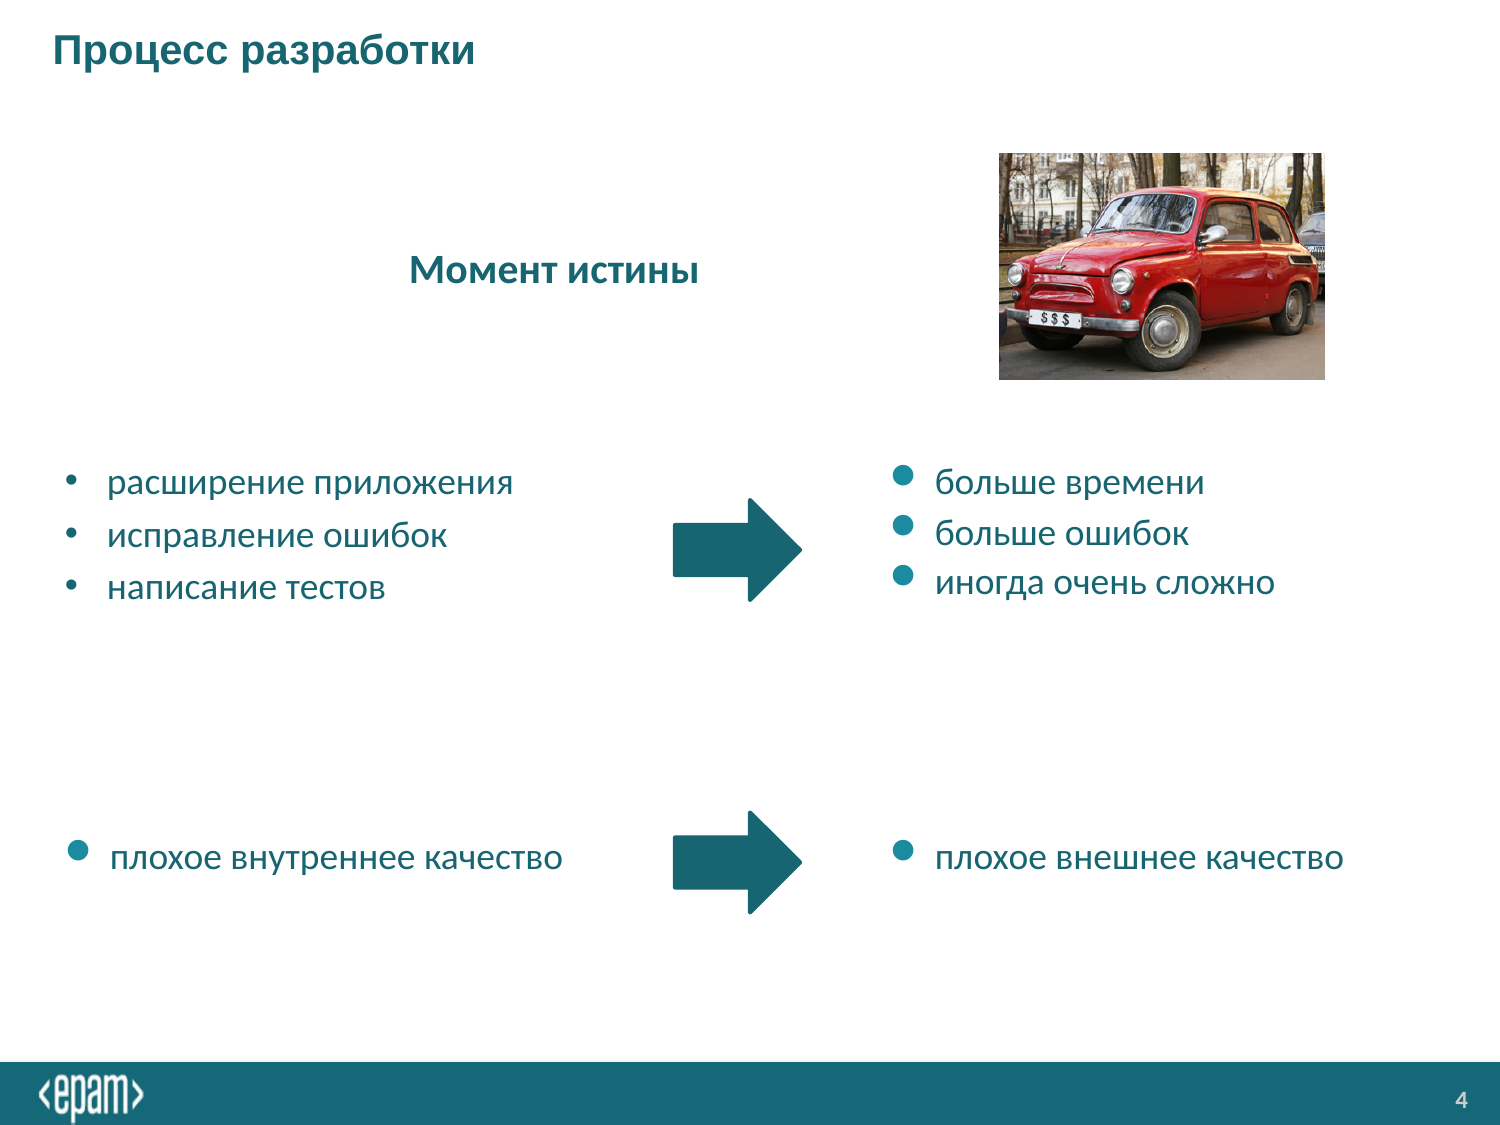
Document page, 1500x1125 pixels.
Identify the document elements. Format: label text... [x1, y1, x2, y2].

text_box Момент истины [356, 214, 969, 318]
text_box [672, 498, 803, 602]
text_box расширение приложения исправление ошибок написание тестов [49, 449, 663, 663]
text_box плохое внутреннее качество [49, 824, 650, 988]
text_box больше времени больше ошибок иногда очень сложно [874, 450, 1413, 638]
text_box плохое внешнее качество [874, 824, 1413, 988]
title Процесс разработки [0, 0, 1500, 95]
text_box [672, 810, 803, 915]
picture [38, 1074, 144, 1125]
picture [999, 153, 1326, 380]
